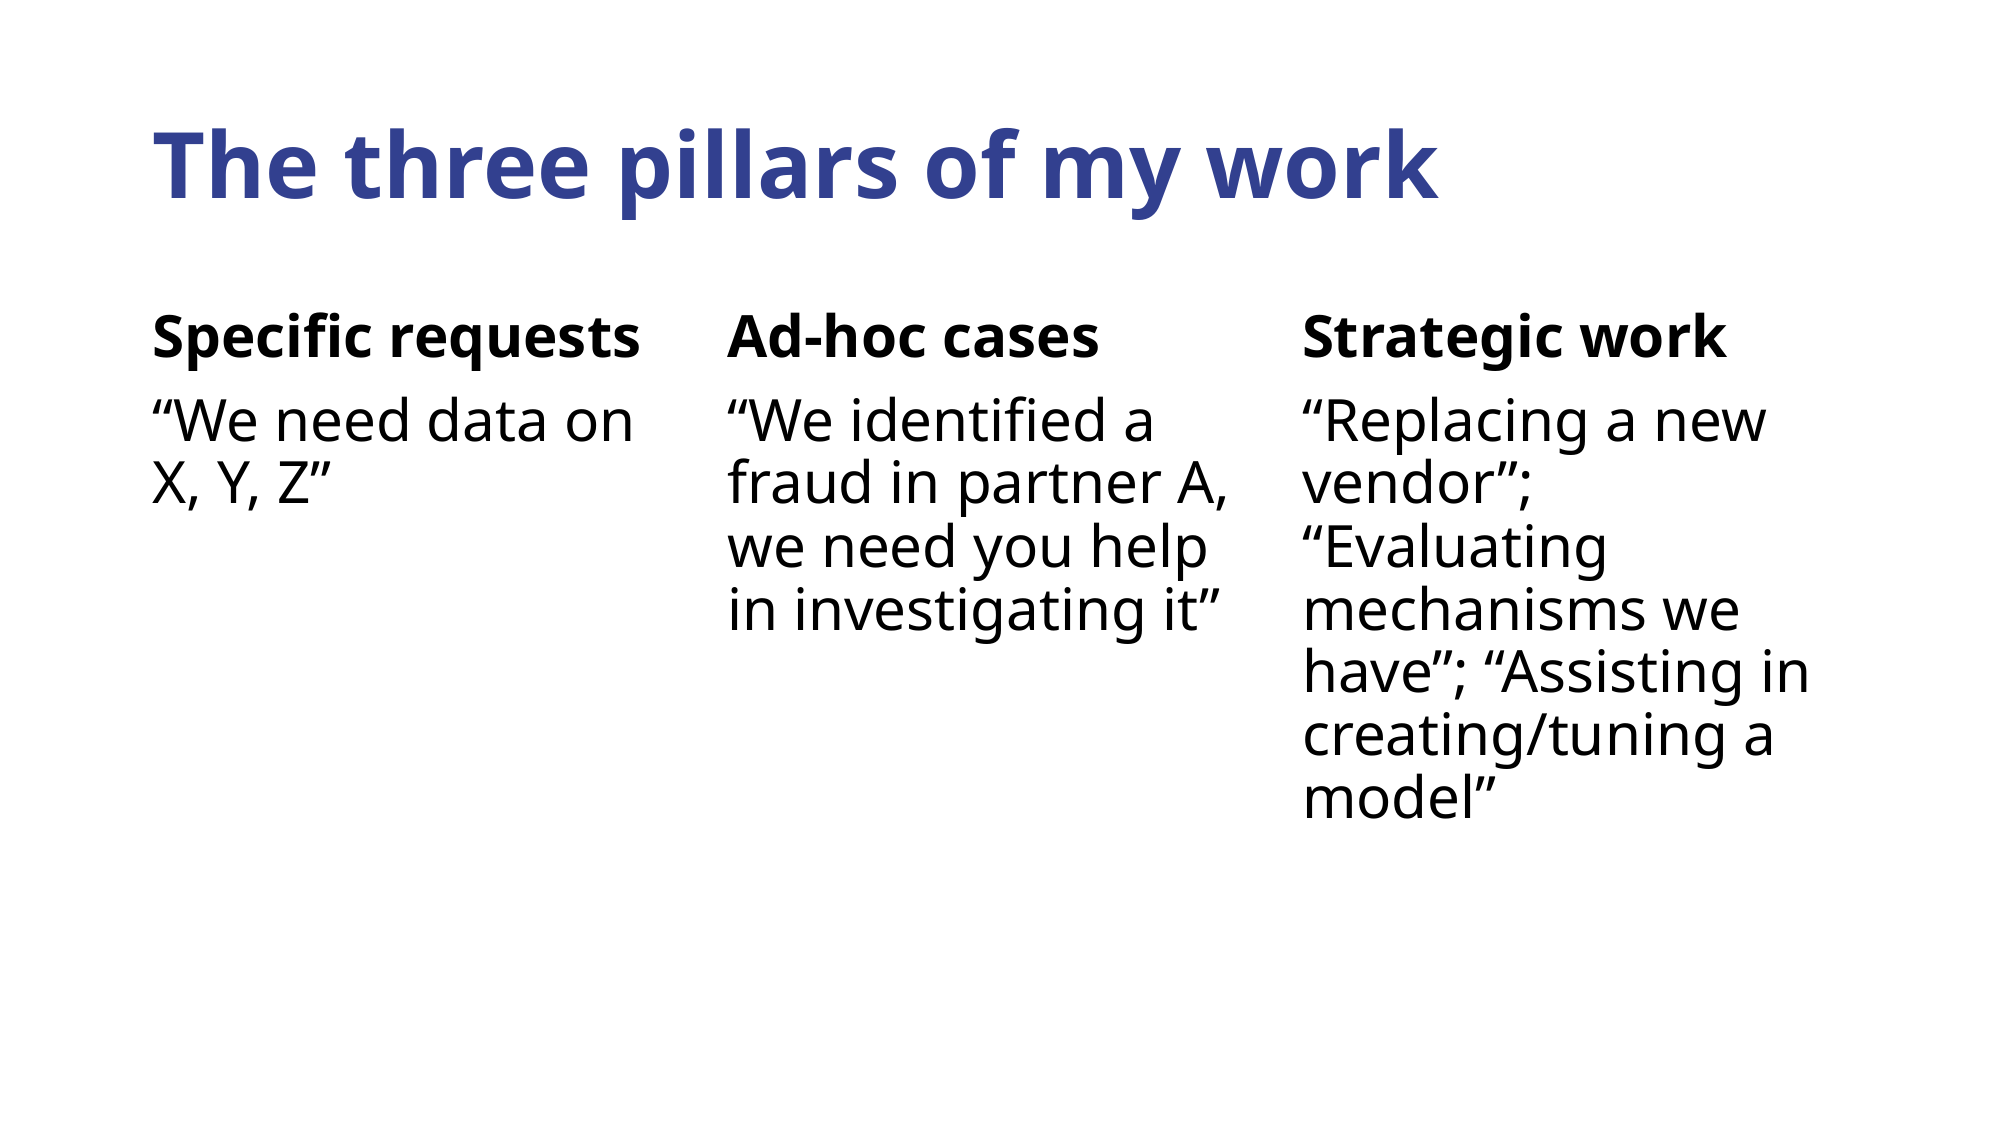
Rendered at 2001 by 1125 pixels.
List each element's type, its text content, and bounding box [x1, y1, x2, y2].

list Specific requests “We need data on X, Y, Z” Ad-hoc cases “We identified a fraud in partner A, we need you help in investigating it” Strategic work “Replacing a new vendor”; “Evaluating mechanisms we have”; “Assisting in creating/tuning a model” [137, 299, 1863, 1014]
title The three pillars of my work [137, 59, 1863, 278]
